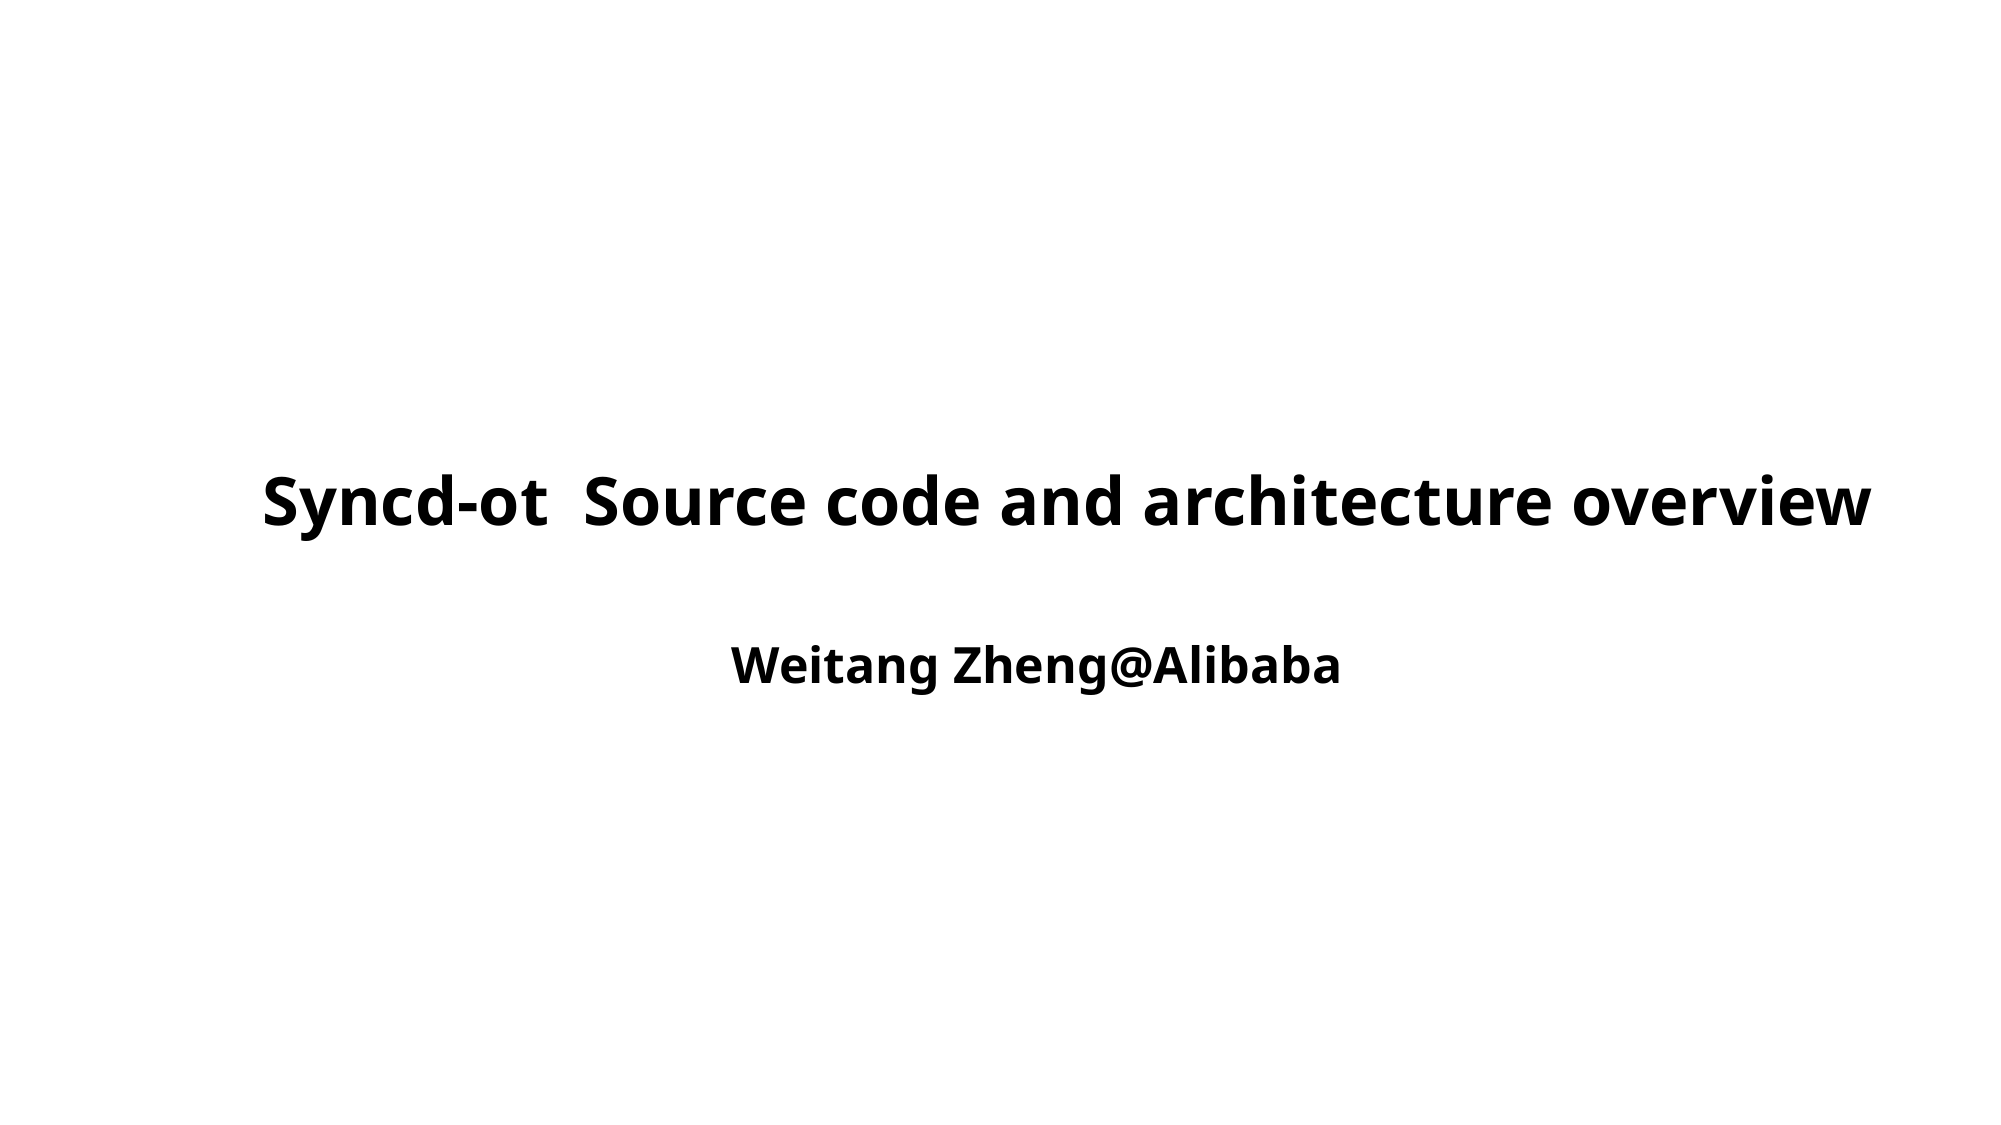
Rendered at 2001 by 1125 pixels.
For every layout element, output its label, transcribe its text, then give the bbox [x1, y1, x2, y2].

text_box Syncd-ot Source code and architecture overview [247, 450, 1906, 546]
text_box Weitang Zheng@Alibaba [717, 626, 1358, 701]
